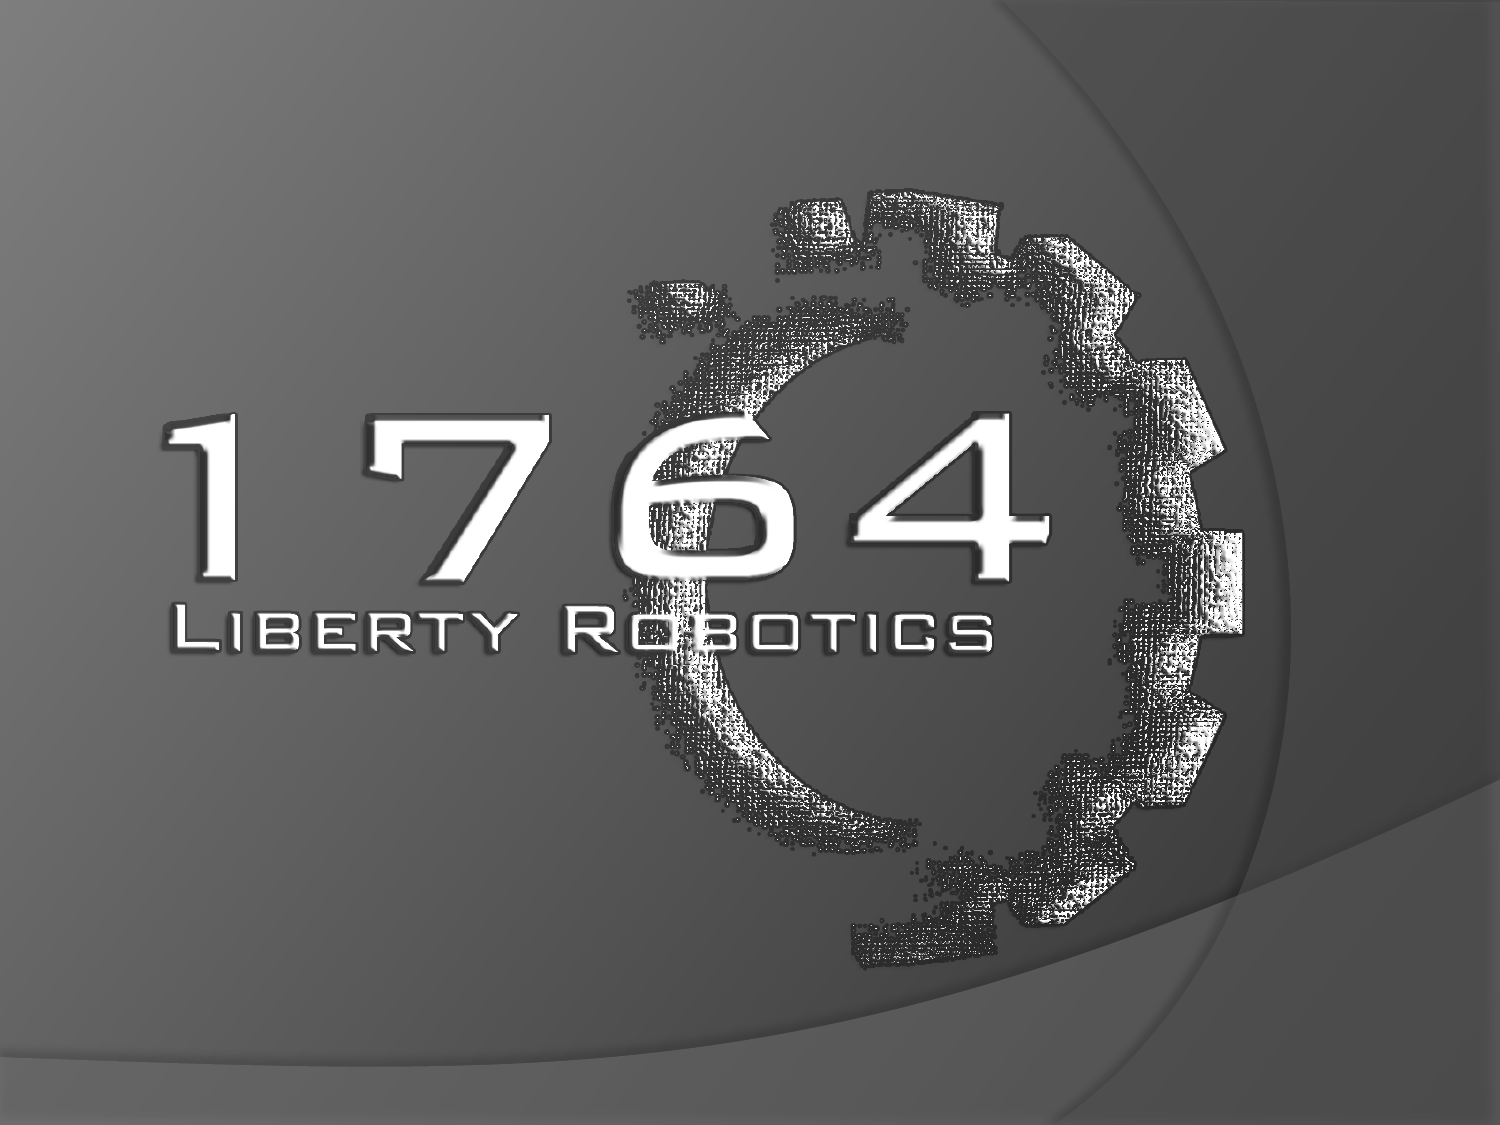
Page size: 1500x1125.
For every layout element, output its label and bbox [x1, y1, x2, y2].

picture [87, 24, 1500, 1085]
